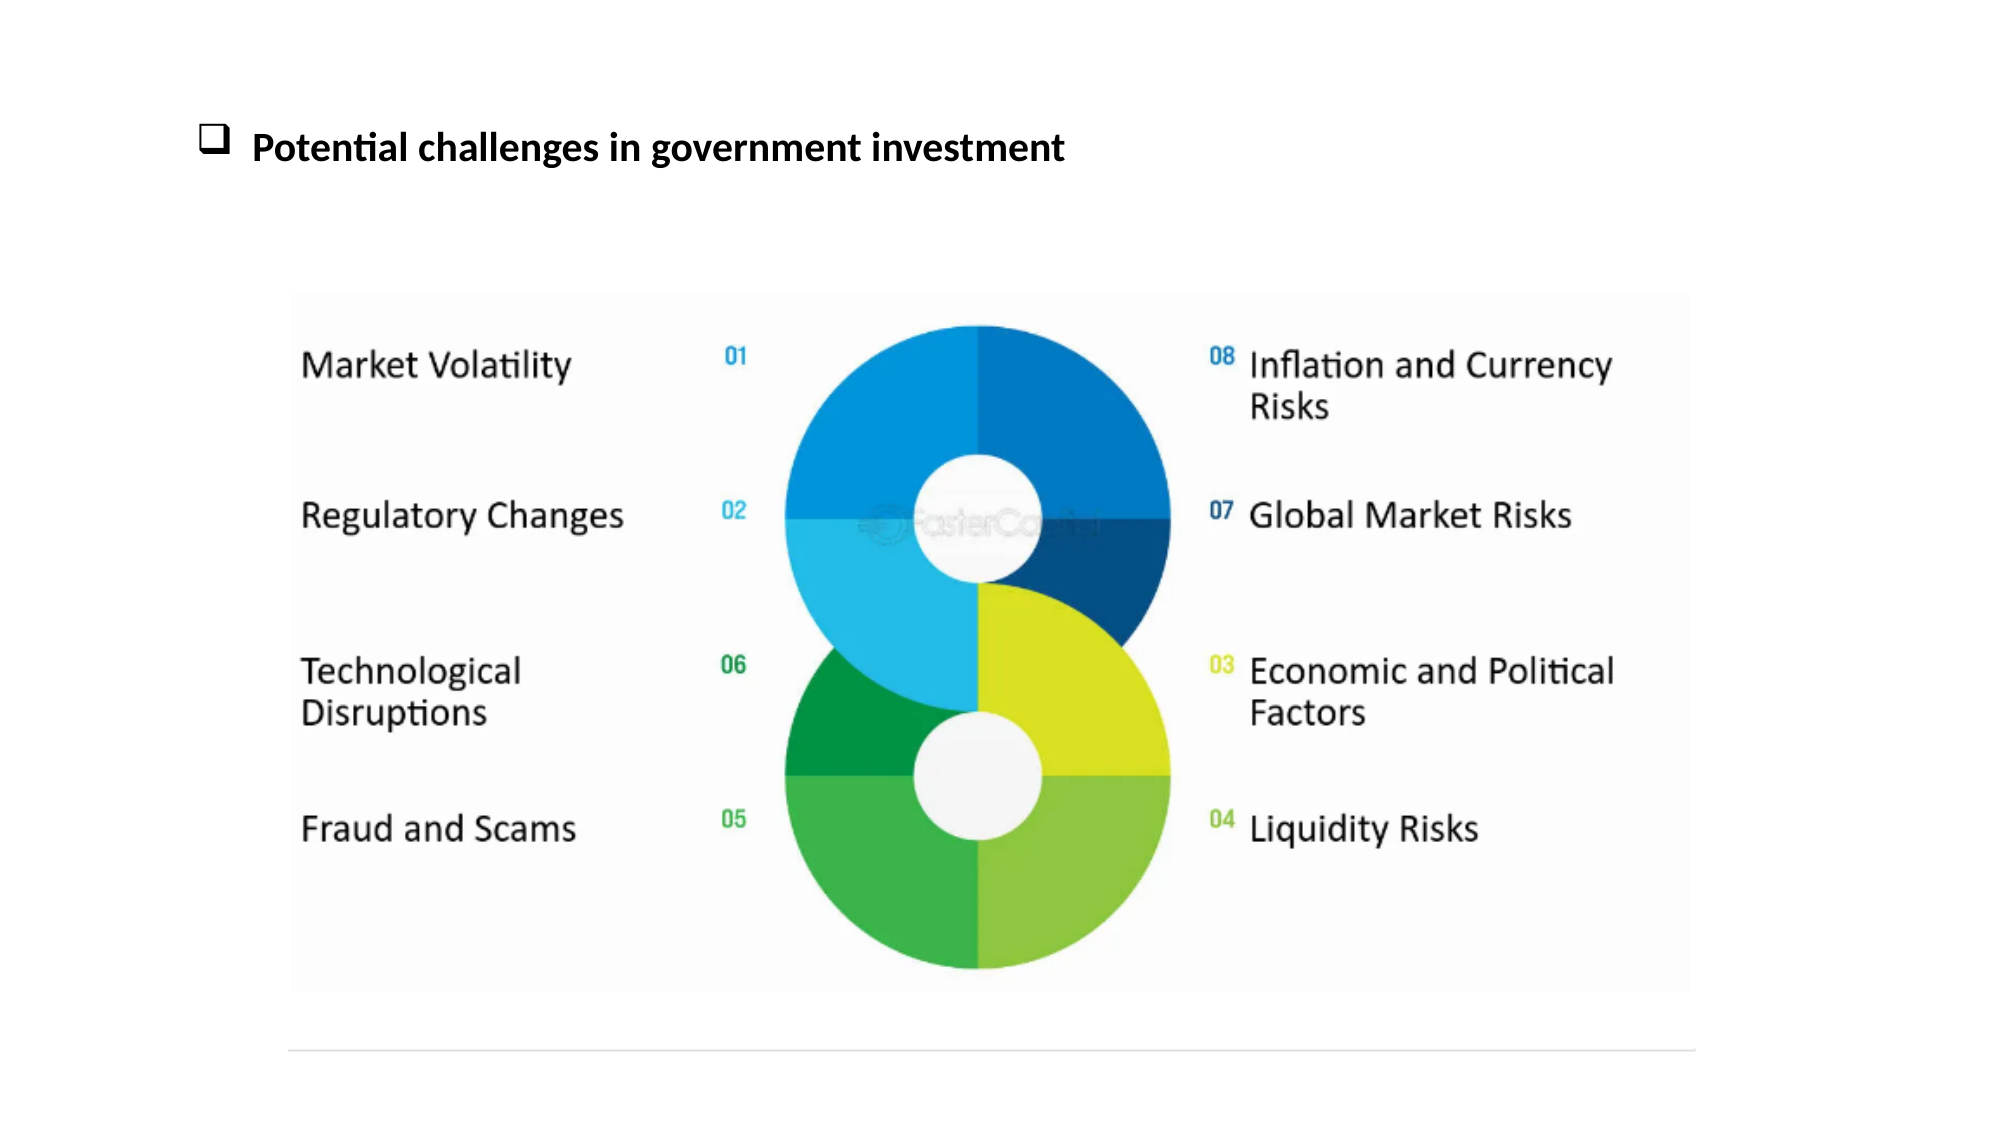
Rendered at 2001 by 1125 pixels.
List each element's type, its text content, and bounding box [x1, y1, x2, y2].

text_box Potential challenges in government investment [181, 111, 1091, 177]
picture [288, 294, 1696, 1057]
